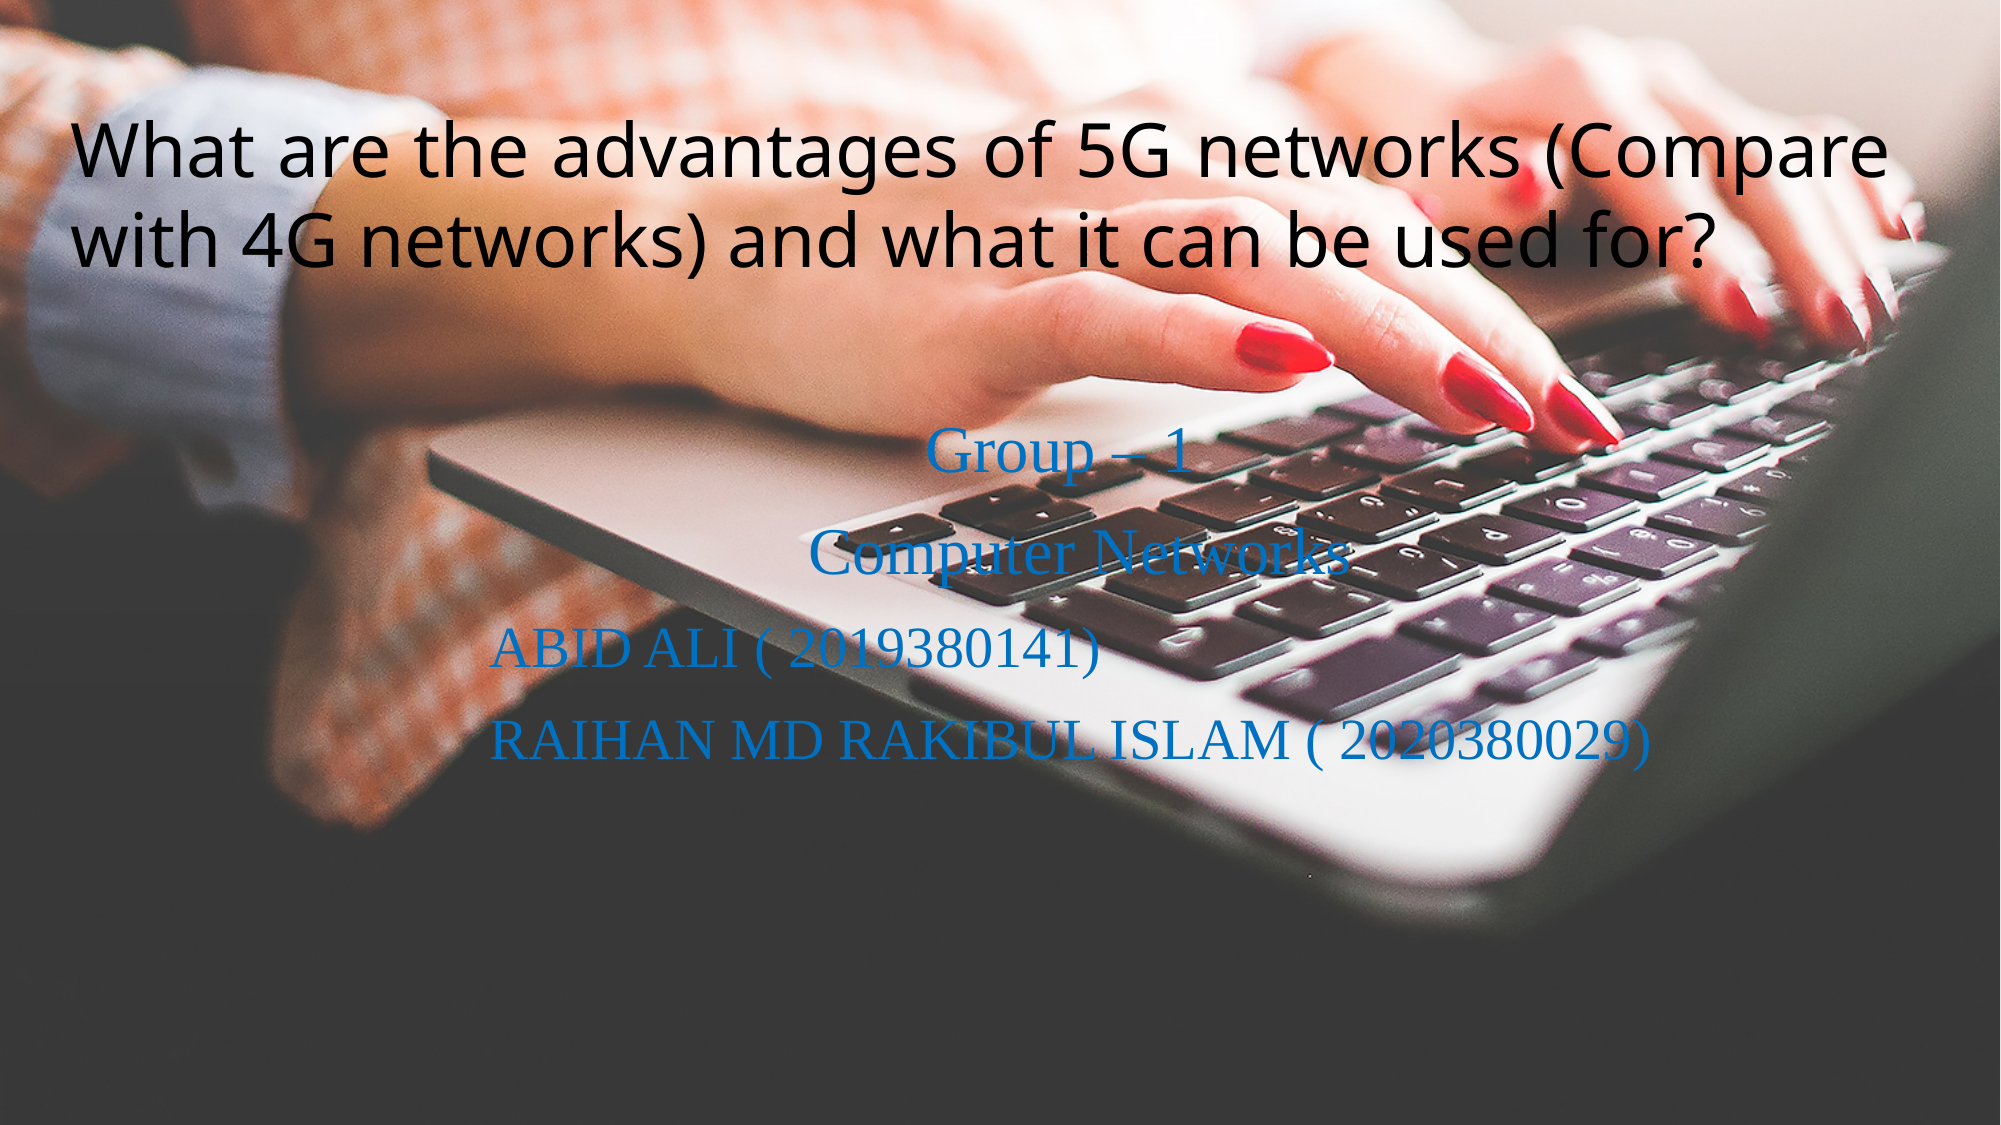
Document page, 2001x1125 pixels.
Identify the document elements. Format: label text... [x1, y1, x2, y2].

picture [0, 0, 2001, 1125]
text_box What are the advantages of 5G networks (Compare with 4G networks) and what it can be used for? [55, 94, 1907, 290]
text_box Group – 1 Computer Networks ABID ALI ( 2019380141) RAIHAN MD RAKIBUL ISLAM ( 2020380029) [475, 392, 1835, 843]
